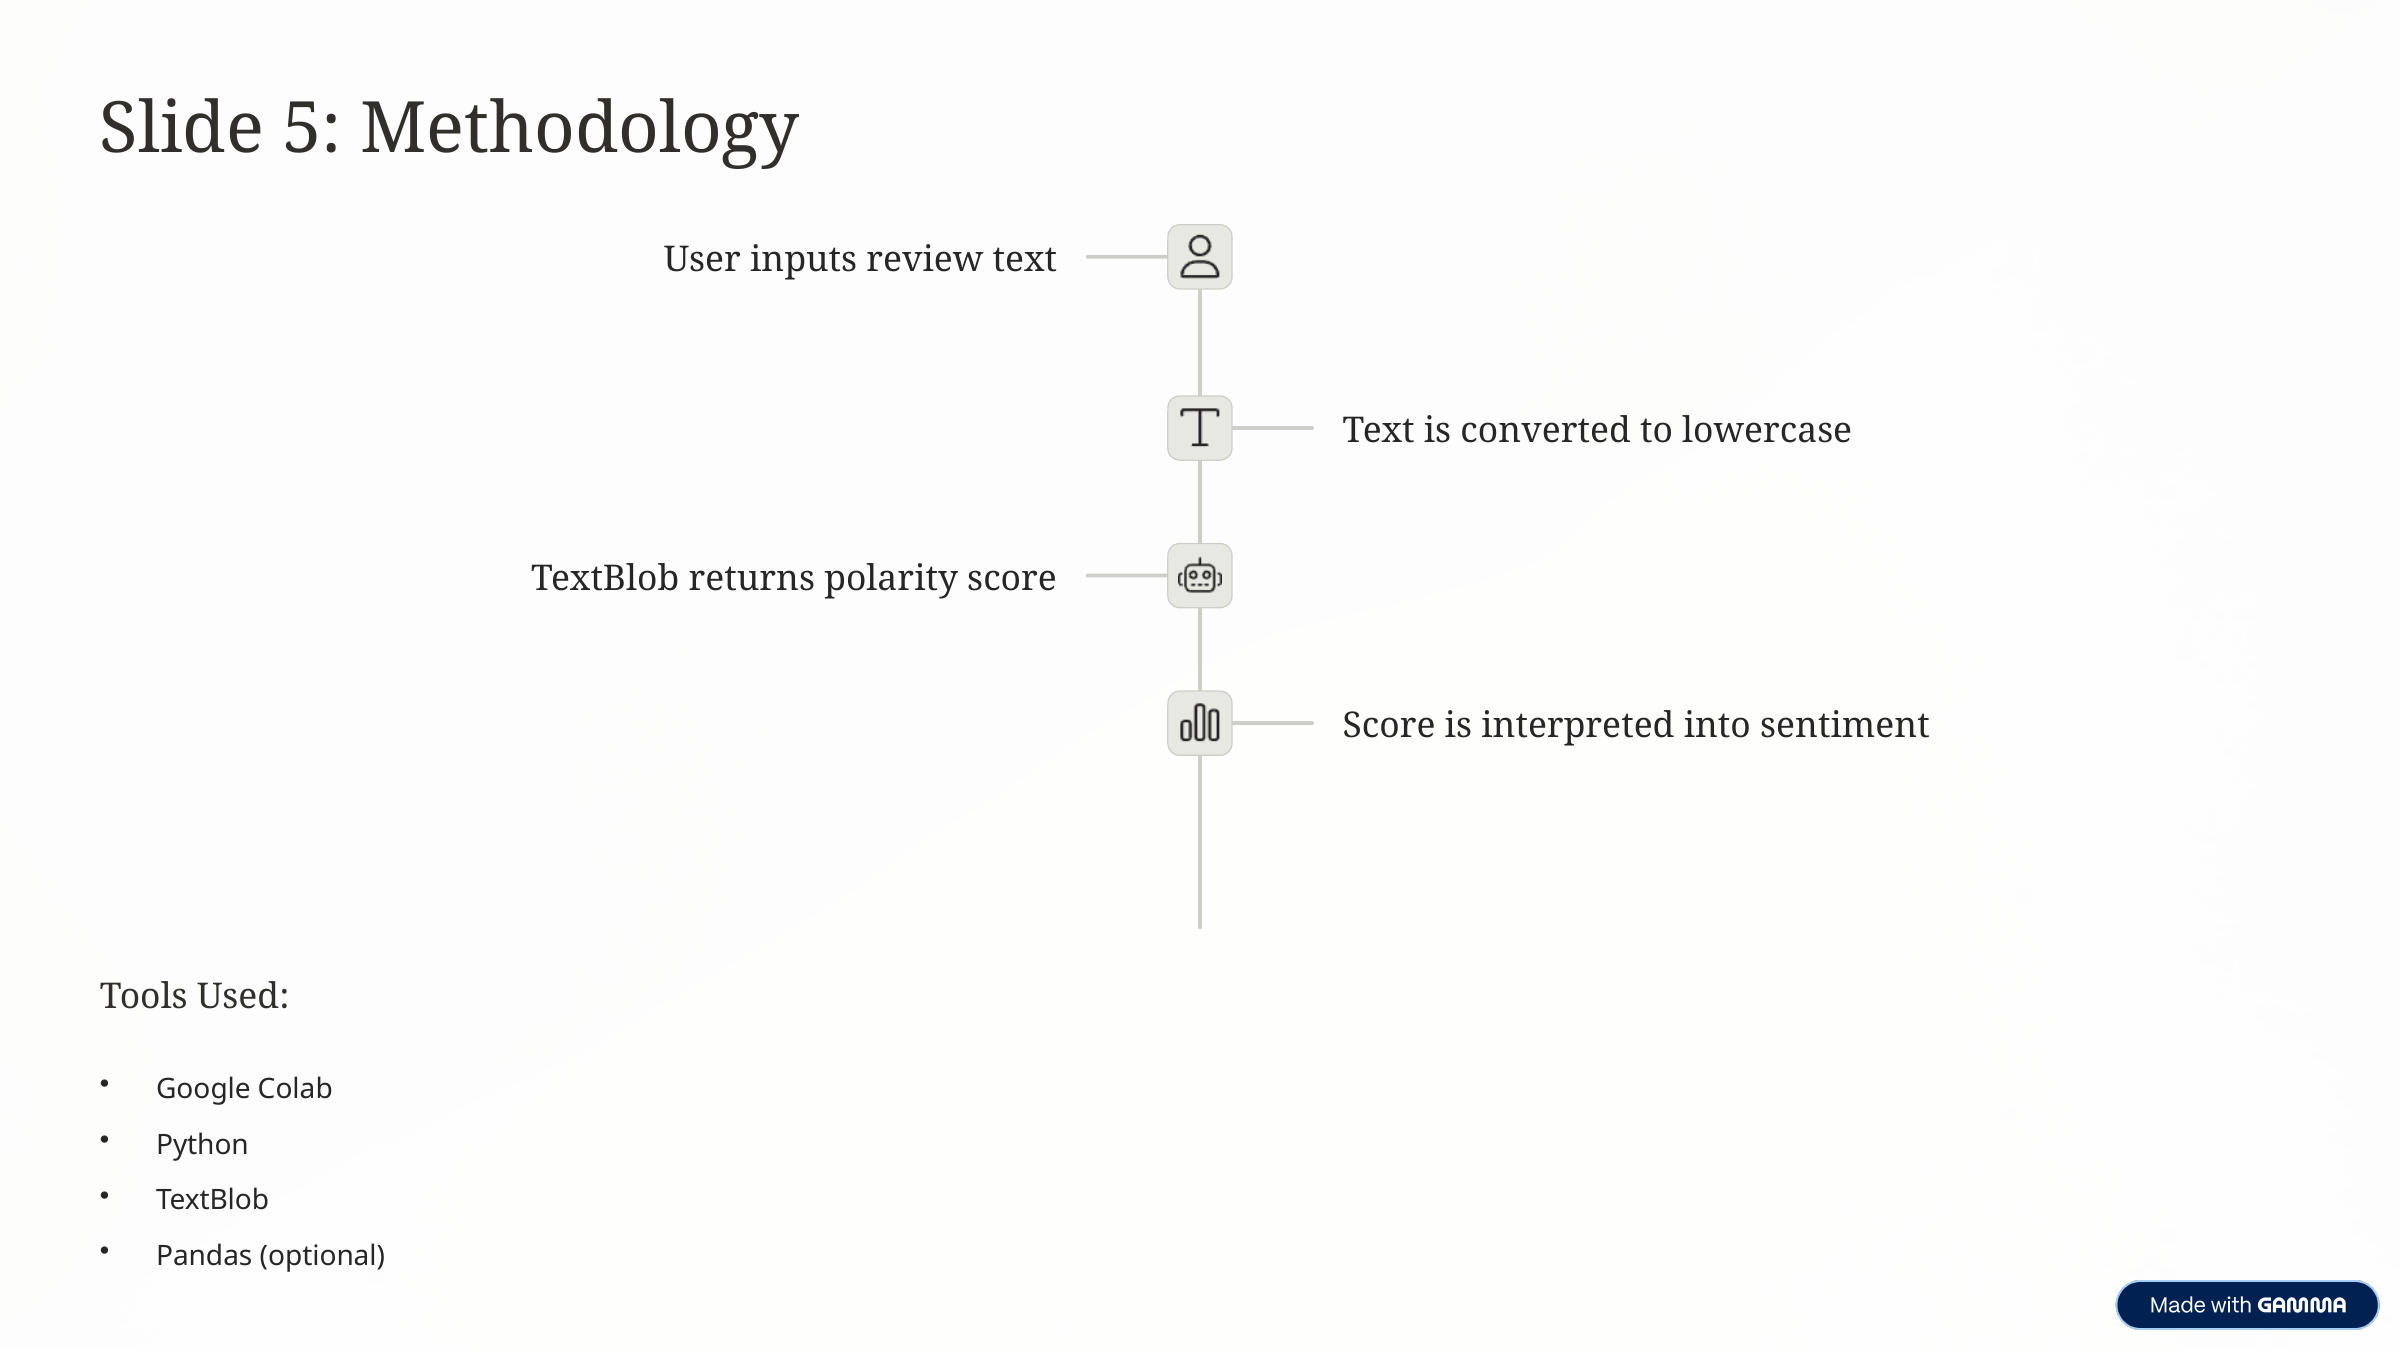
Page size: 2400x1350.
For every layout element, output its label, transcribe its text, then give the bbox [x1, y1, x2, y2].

text_box TextBlob [99, 1170, 2301, 1217]
text_box [1167, 224, 1233, 289]
text_box Google Colab [99, 1059, 2301, 1105]
text_box [1233, 721, 1314, 726]
text_box Tools Used: [99, 971, 457, 1017]
text_box [1167, 691, 1233, 756]
text_box [1085, 573, 1167, 578]
text_box [1198, 608, 1202, 691]
text_box Text is converted to lowercase [1342, 405, 1815, 451]
text_box Pandas (optional) [99, 1226, 2301, 1272]
picture [1178, 401, 1222, 455]
text_box Python [99, 1114, 2301, 1161]
text_box [1233, 426, 1314, 430]
text_box [1198, 461, 1202, 543]
text_box [1198, 289, 1202, 395]
picture [1178, 696, 1222, 750]
picture [1178, 548, 1222, 603]
text_box Score is interpreted into sentiment [1342, 700, 1890, 746]
picture [1178, 229, 1222, 284]
text_box [1198, 756, 1202, 930]
picture [2106, 1271, 2389, 1339]
text_box [1167, 395, 1233, 461]
text_box [1085, 254, 1167, 259]
text_box User inputs review text [693, 234, 1058, 280]
text_box Slide 5: Methodology [99, 78, 814, 168]
text_box TextBlob returns polarity score [568, 553, 1058, 598]
text_box [1167, 543, 1233, 608]
